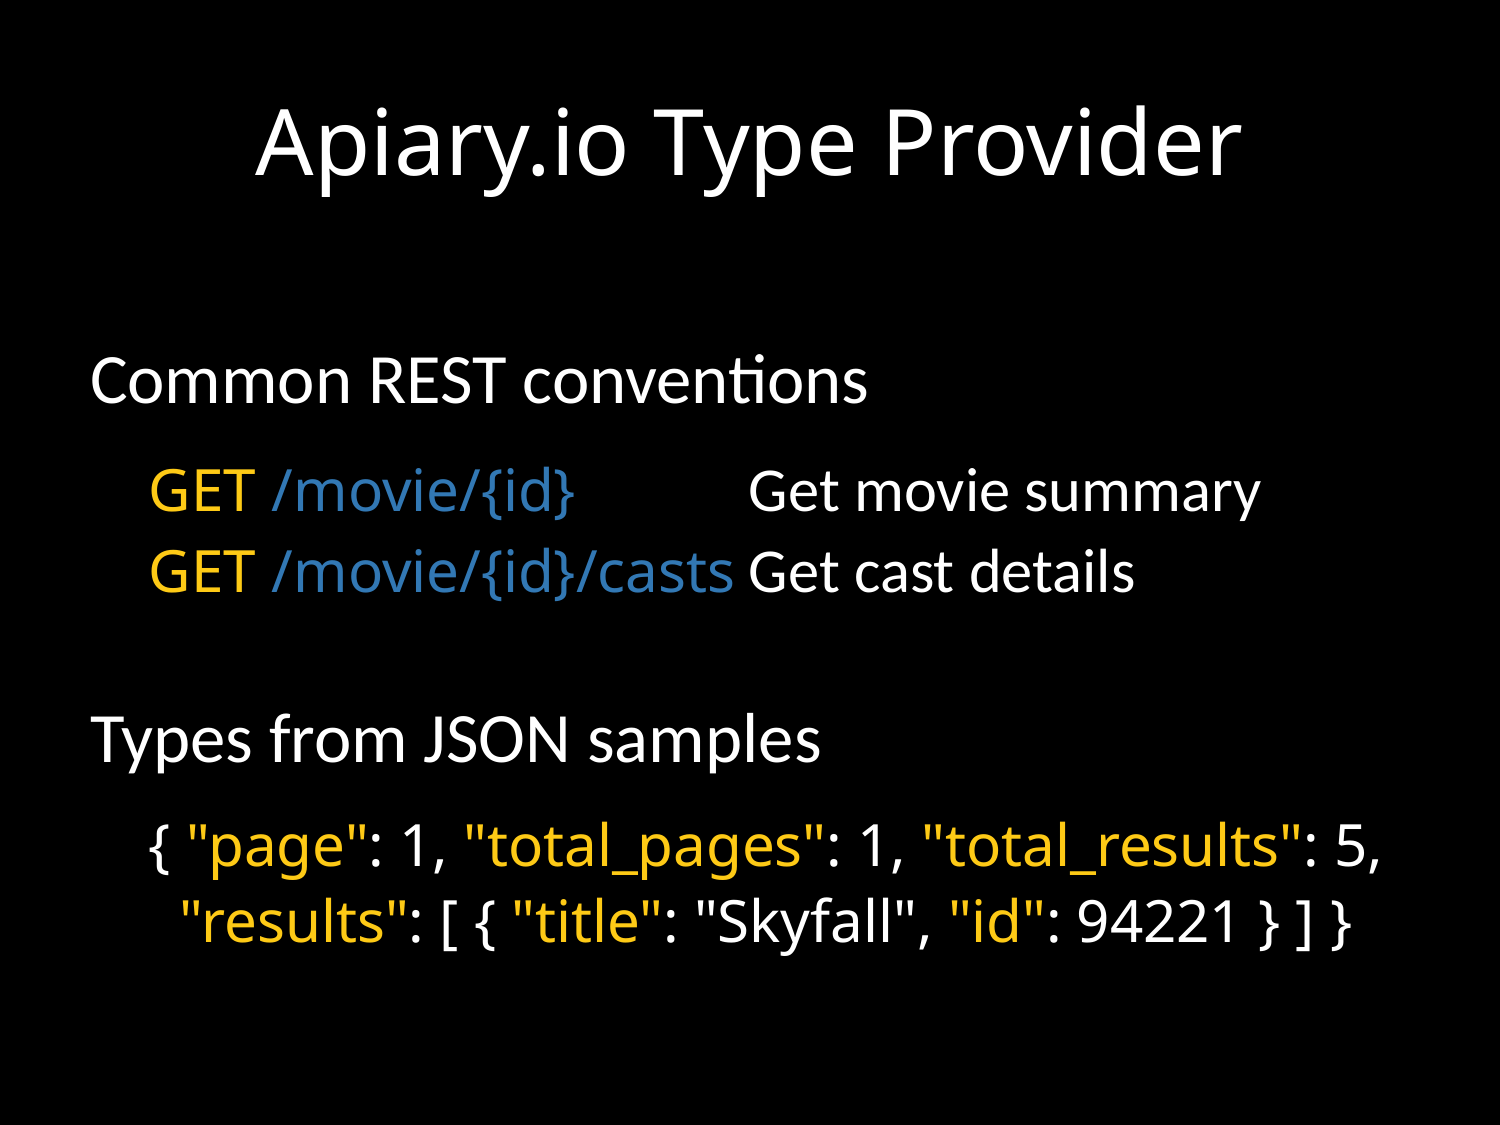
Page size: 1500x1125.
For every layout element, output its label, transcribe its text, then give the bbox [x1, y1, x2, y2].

title Apiary.io Type Provider [75, 45, 1425, 233]
list Common REST conventions GET /movie/{id} Get movie summary GET /movie/{id}/casts Get cast details Types from JSON samples { "page": 1, "total_pages": 1, "total_results": 5, "results": [ { "title": "Skyfall", "id": 94221 } ] } [75, 324, 1425, 1005]
